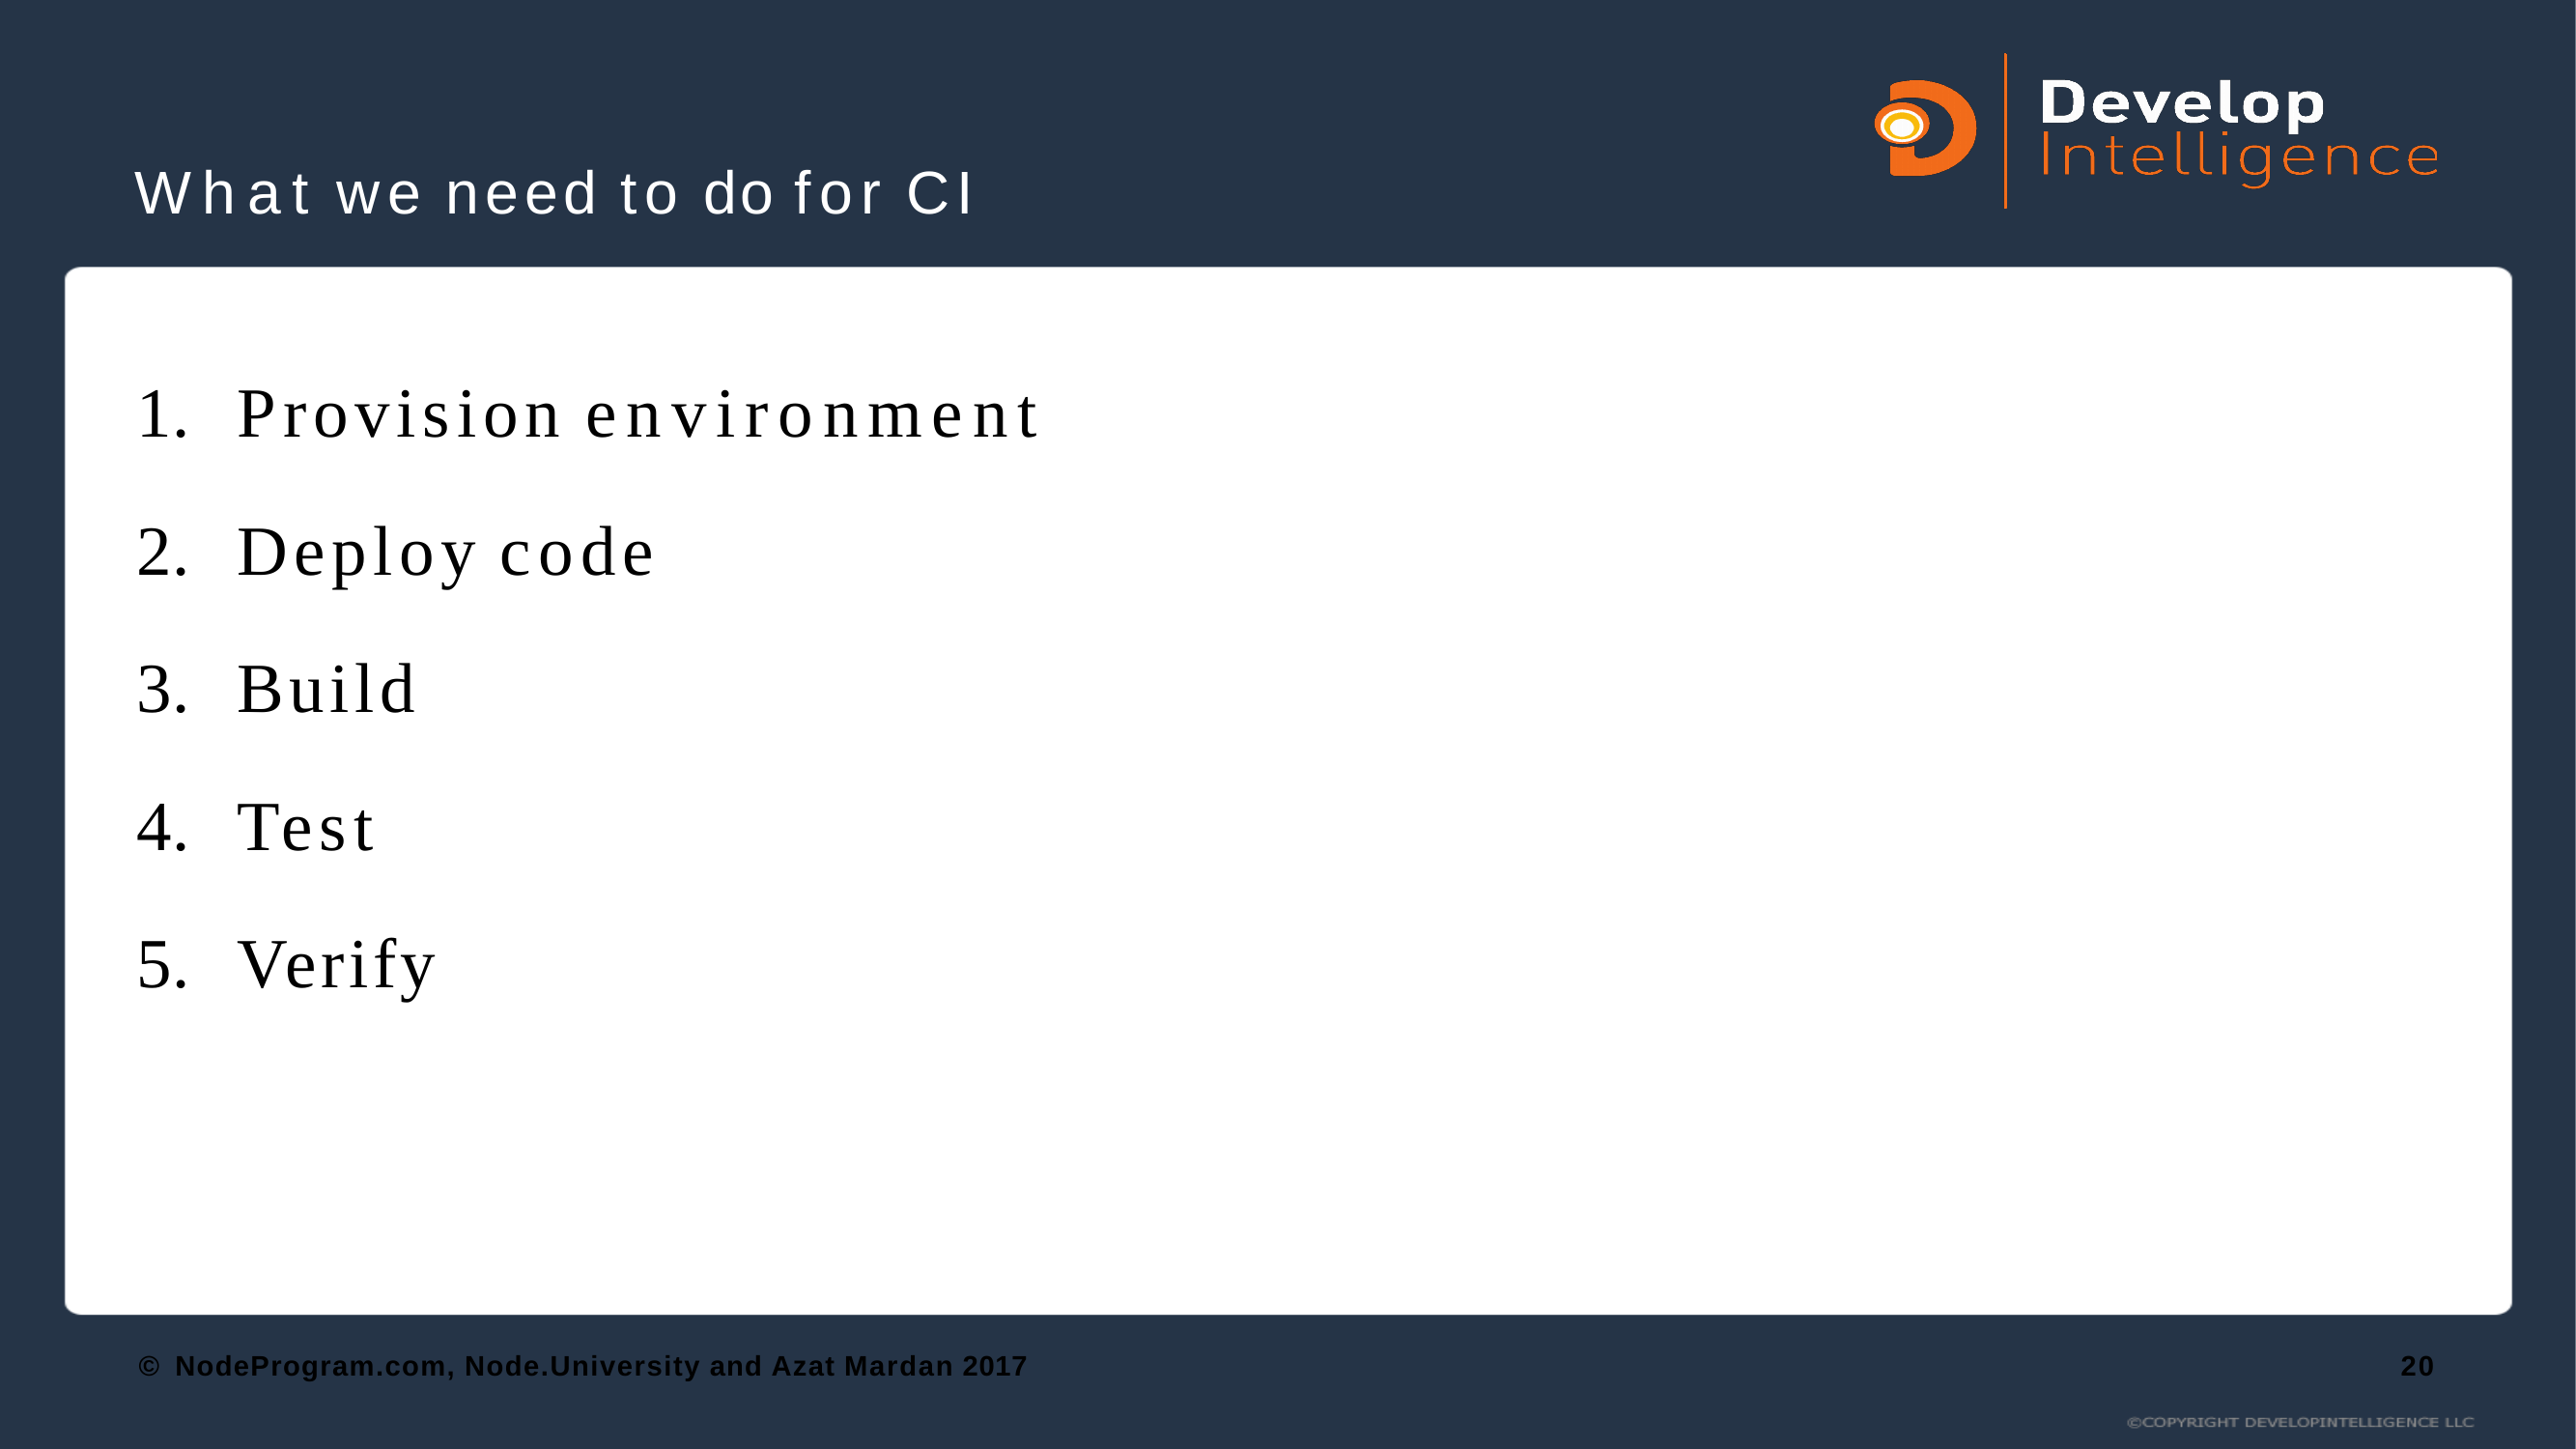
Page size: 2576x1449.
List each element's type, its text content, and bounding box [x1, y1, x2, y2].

text_box 20 [2398, 1347, 2439, 1382]
footer © NodeProgram.com, Node.University and Azat Mardan 2017 [136, 1347, 1034, 1449]
title What we need to do for CI [132, 67, 1881, 312]
text_box Provision environment Deploy code Build Test Verify [134, 364, 1053, 1003]
picture [0, 0, 2576, 1449]
